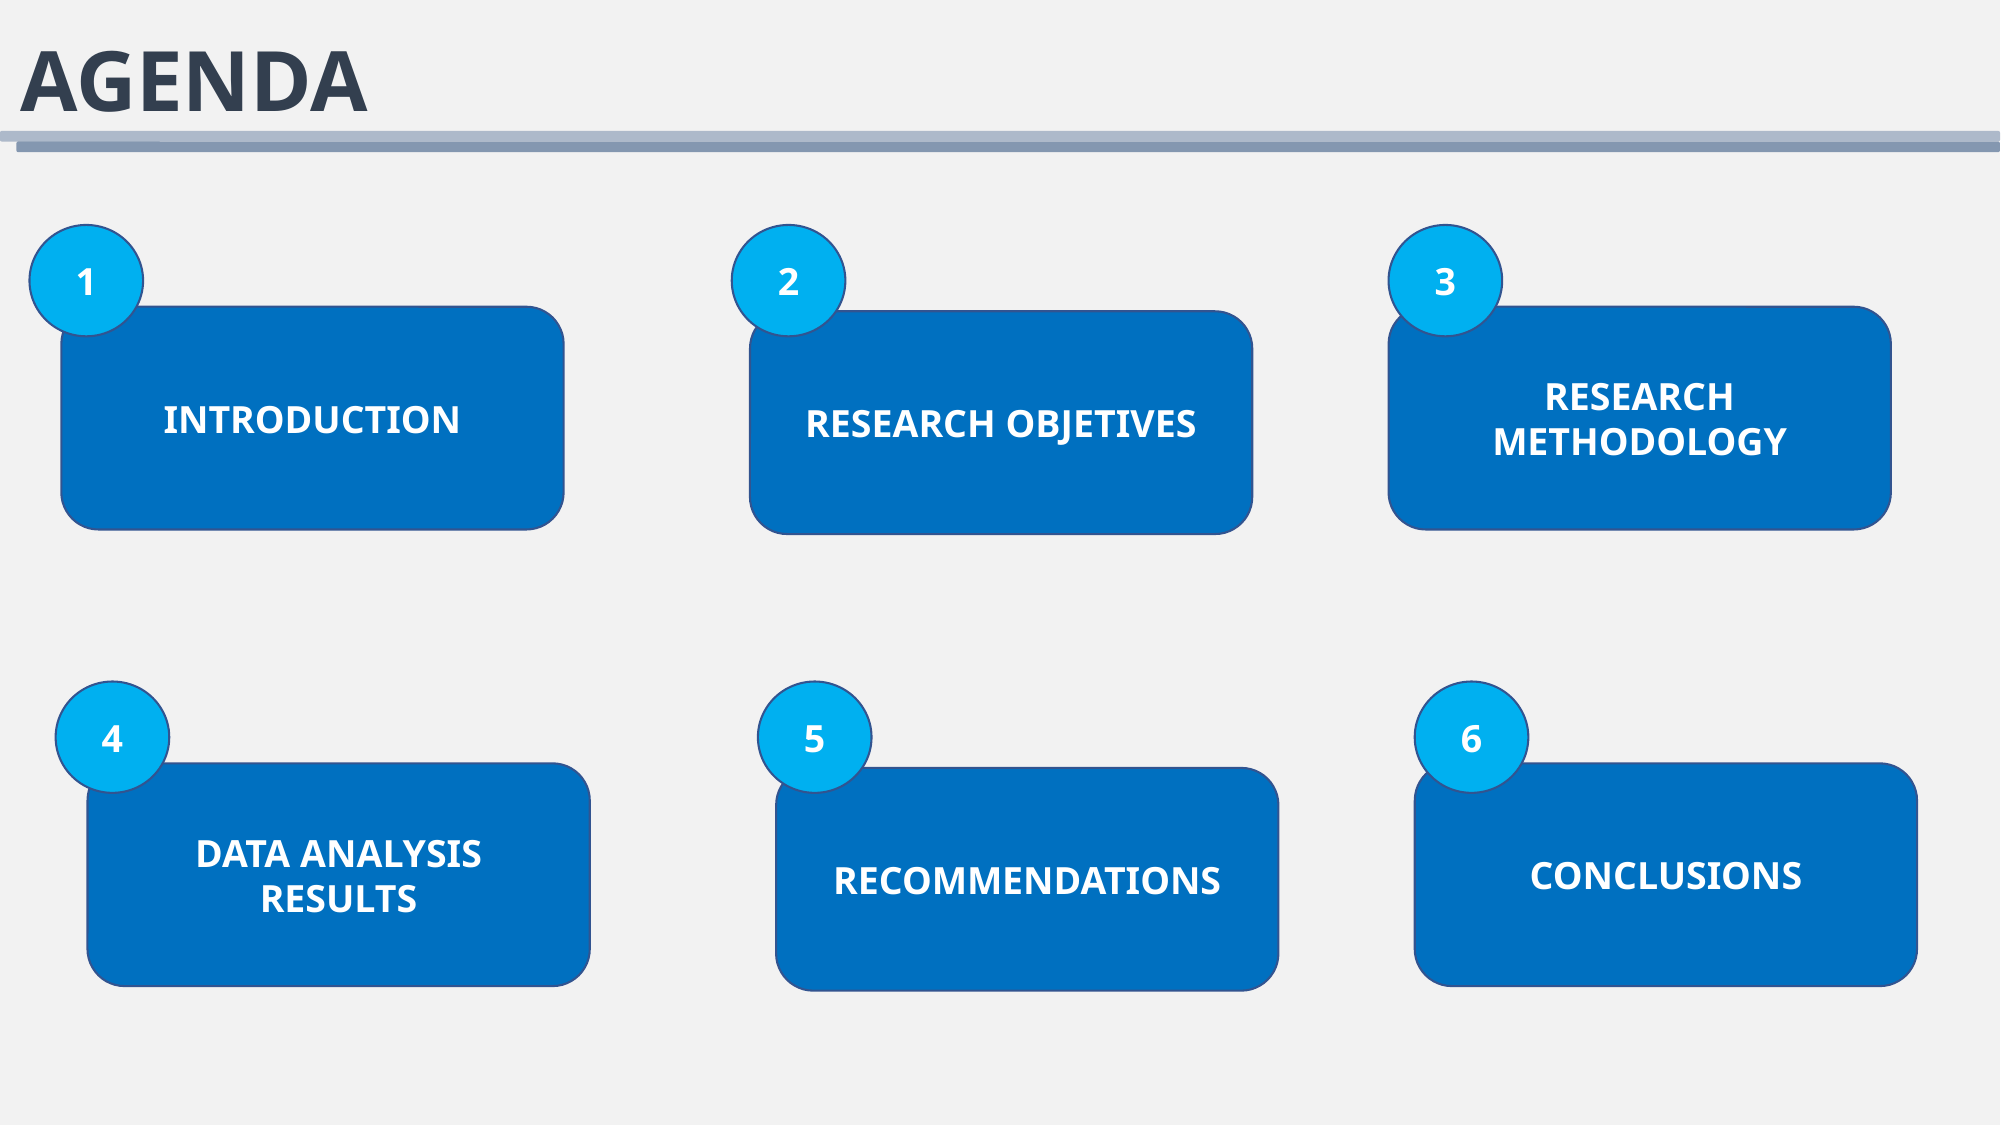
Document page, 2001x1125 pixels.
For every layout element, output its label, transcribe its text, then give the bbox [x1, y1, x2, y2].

text_box 5 [756, 680, 873, 794]
text_box 6 [1413, 680, 1530, 794]
text_box CONCLUSIONS [1413, 762, 1919, 988]
text_box 2 [730, 223, 847, 338]
text_box AGENDA [5, 20, 384, 136]
text_box RESEARCH OBJETIVES [748, 310, 1254, 536]
text_box 3 [1387, 223, 1504, 338]
text_box 1 [28, 223, 145, 338]
text_box INTRODUCTION [60, 305, 565, 531]
text_box RECOMMENDATIONS [775, 766, 1280, 992]
text_box DATA ANALYSIS RESULTS [86, 762, 591, 988]
text_box RESEARCH METHODOLOGY [1387, 305, 1892, 531]
text_box 4 [54, 680, 171, 794]
